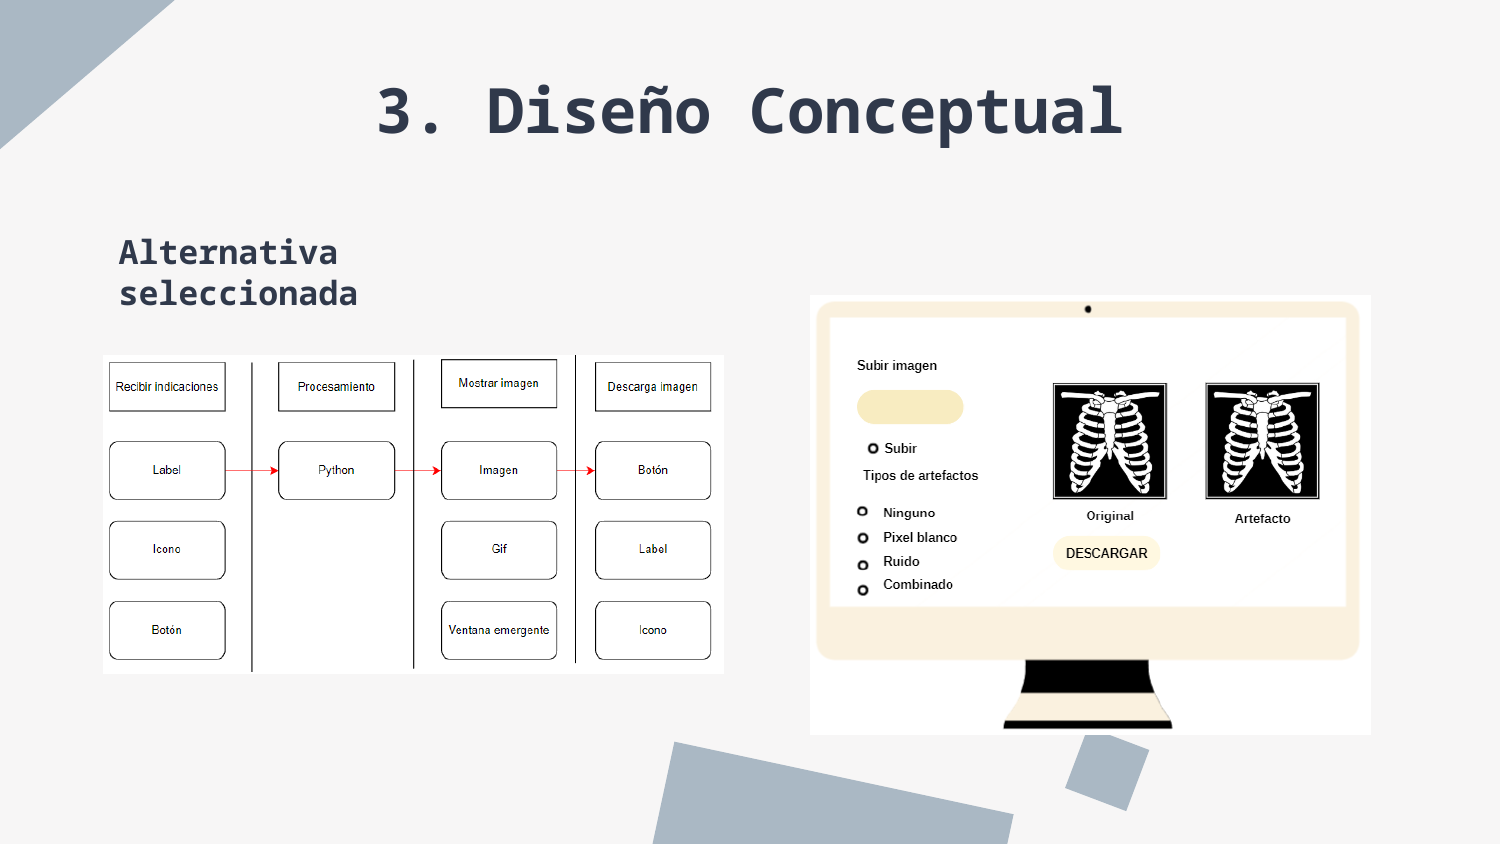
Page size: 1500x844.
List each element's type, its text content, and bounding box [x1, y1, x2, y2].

picture [103, 355, 724, 674]
subtitle Alternativa seleccionada [103, 216, 562, 296]
picture [810, 294, 1371, 735]
title 3. Diseño Conceptual [143, 56, 1357, 135]
